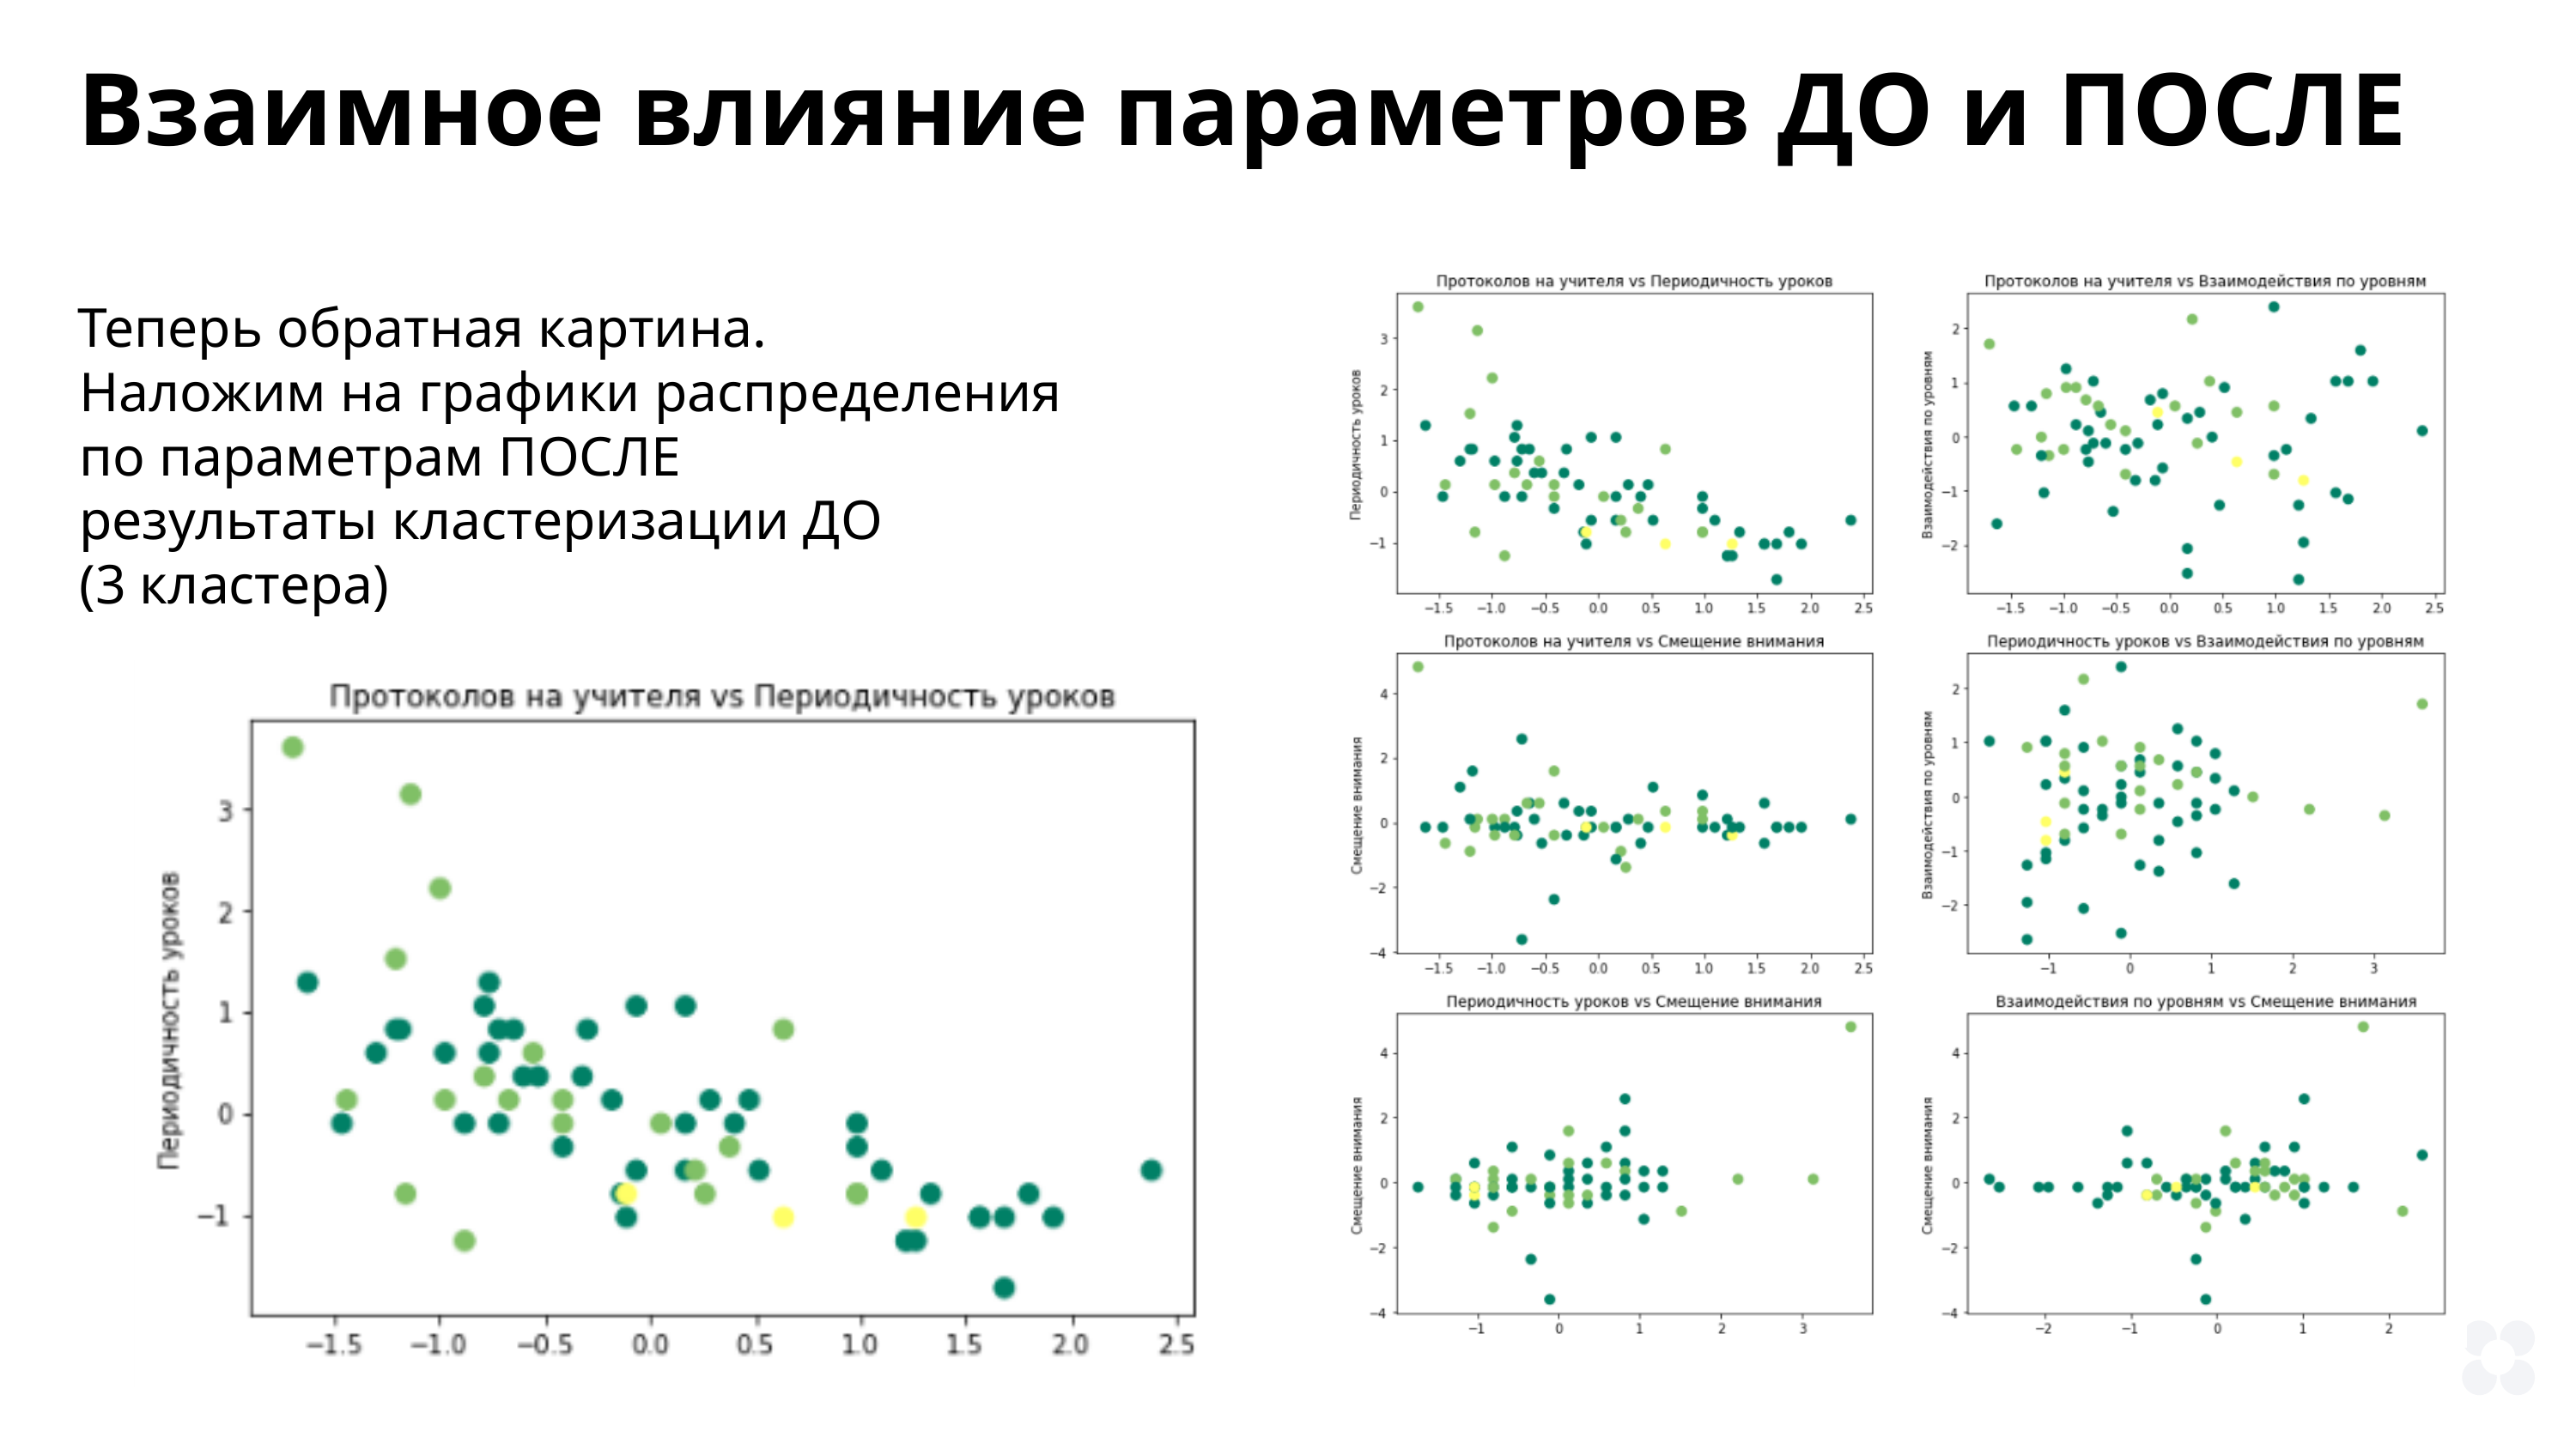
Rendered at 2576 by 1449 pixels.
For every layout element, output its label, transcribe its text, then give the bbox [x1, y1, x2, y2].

text_box Теперь обратная картина. Наложим на графики распределения по параметрам ПОСЛЕ результаты кластеризации ДО (3 кластера) [77, 278, 1237, 705]
picture [133, 660, 1236, 1388]
text_box Взаимное влияние параметров ДО и ПОСЛЕ [77, 69, 2415, 299]
picture [1332, 263, 2468, 1348]
